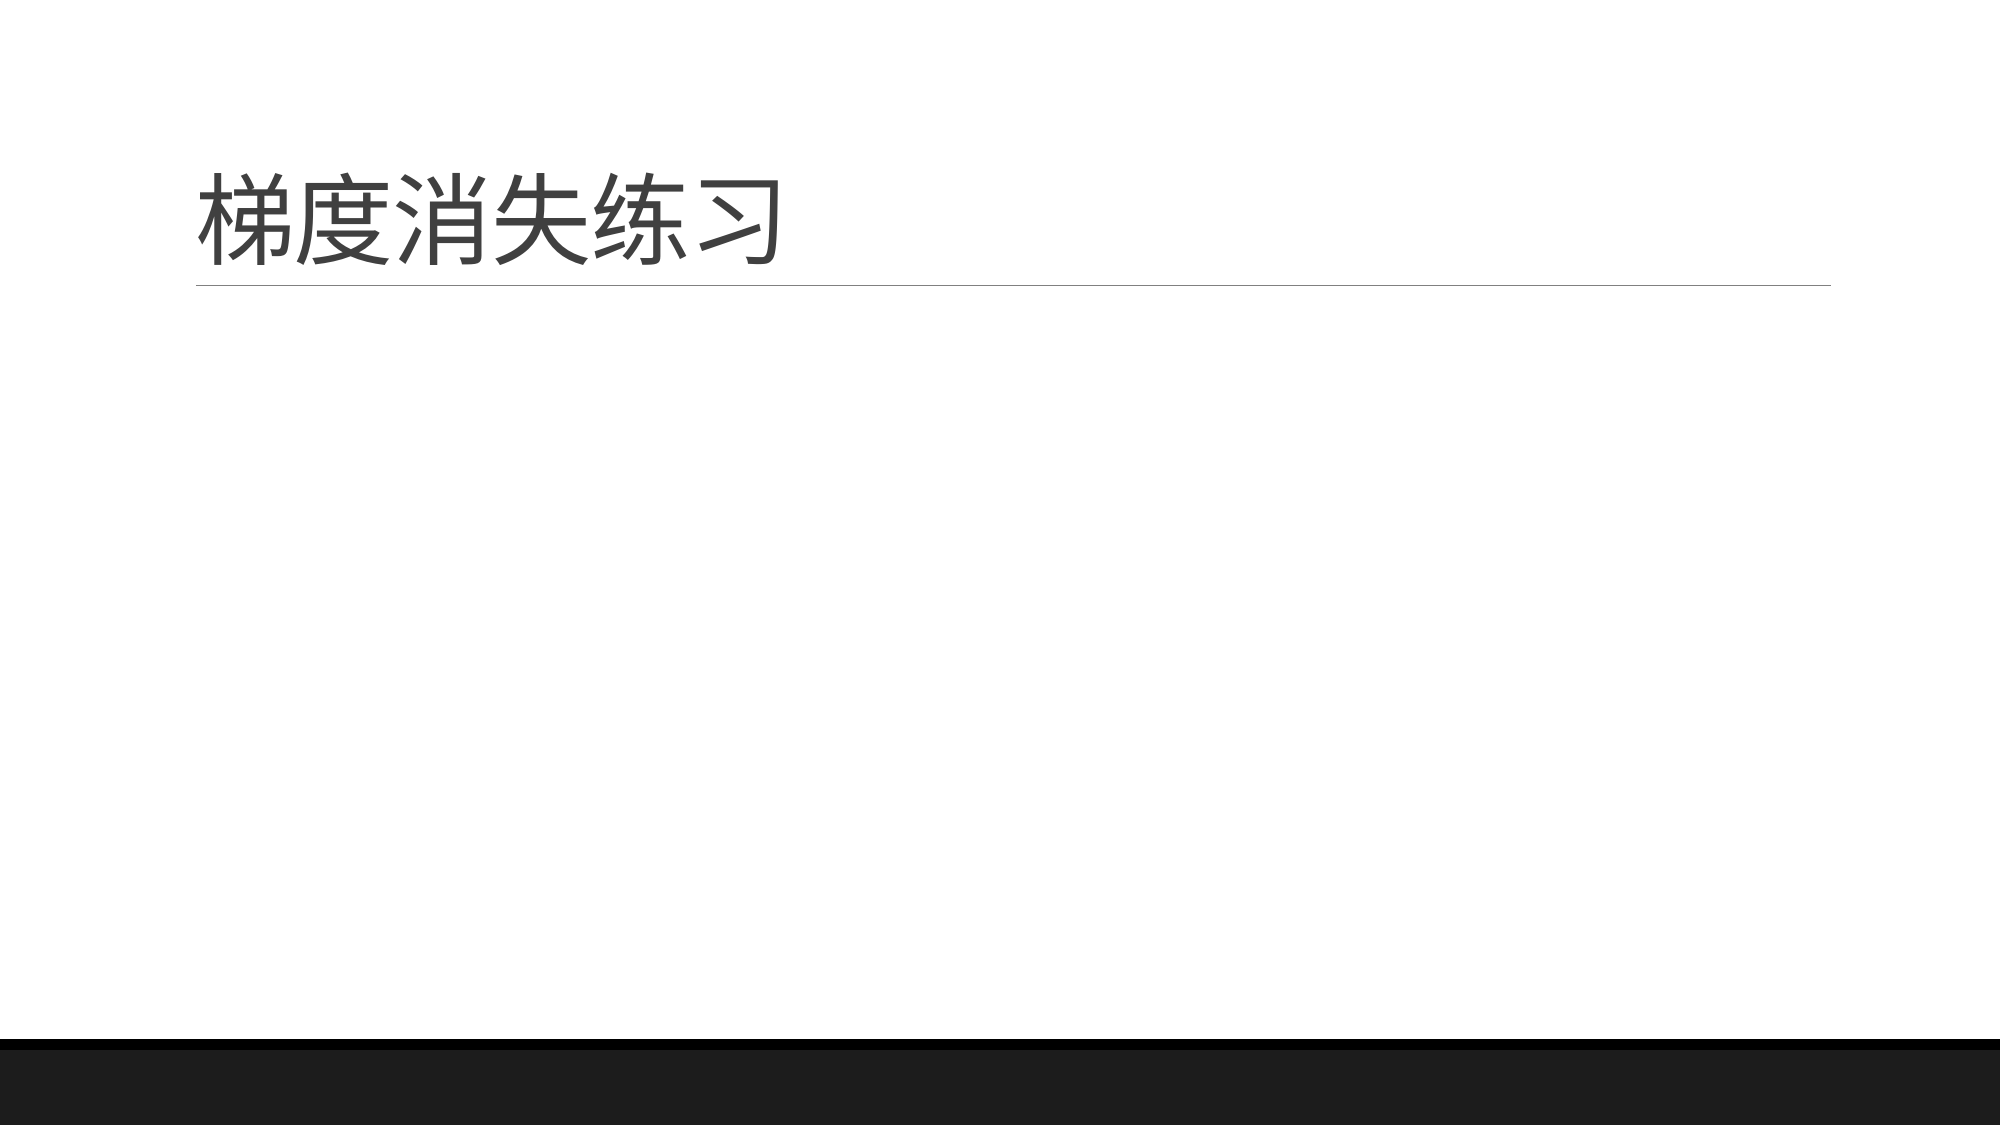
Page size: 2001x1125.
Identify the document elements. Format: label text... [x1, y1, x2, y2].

title 梯度消失练习 [180, 47, 1830, 285]
